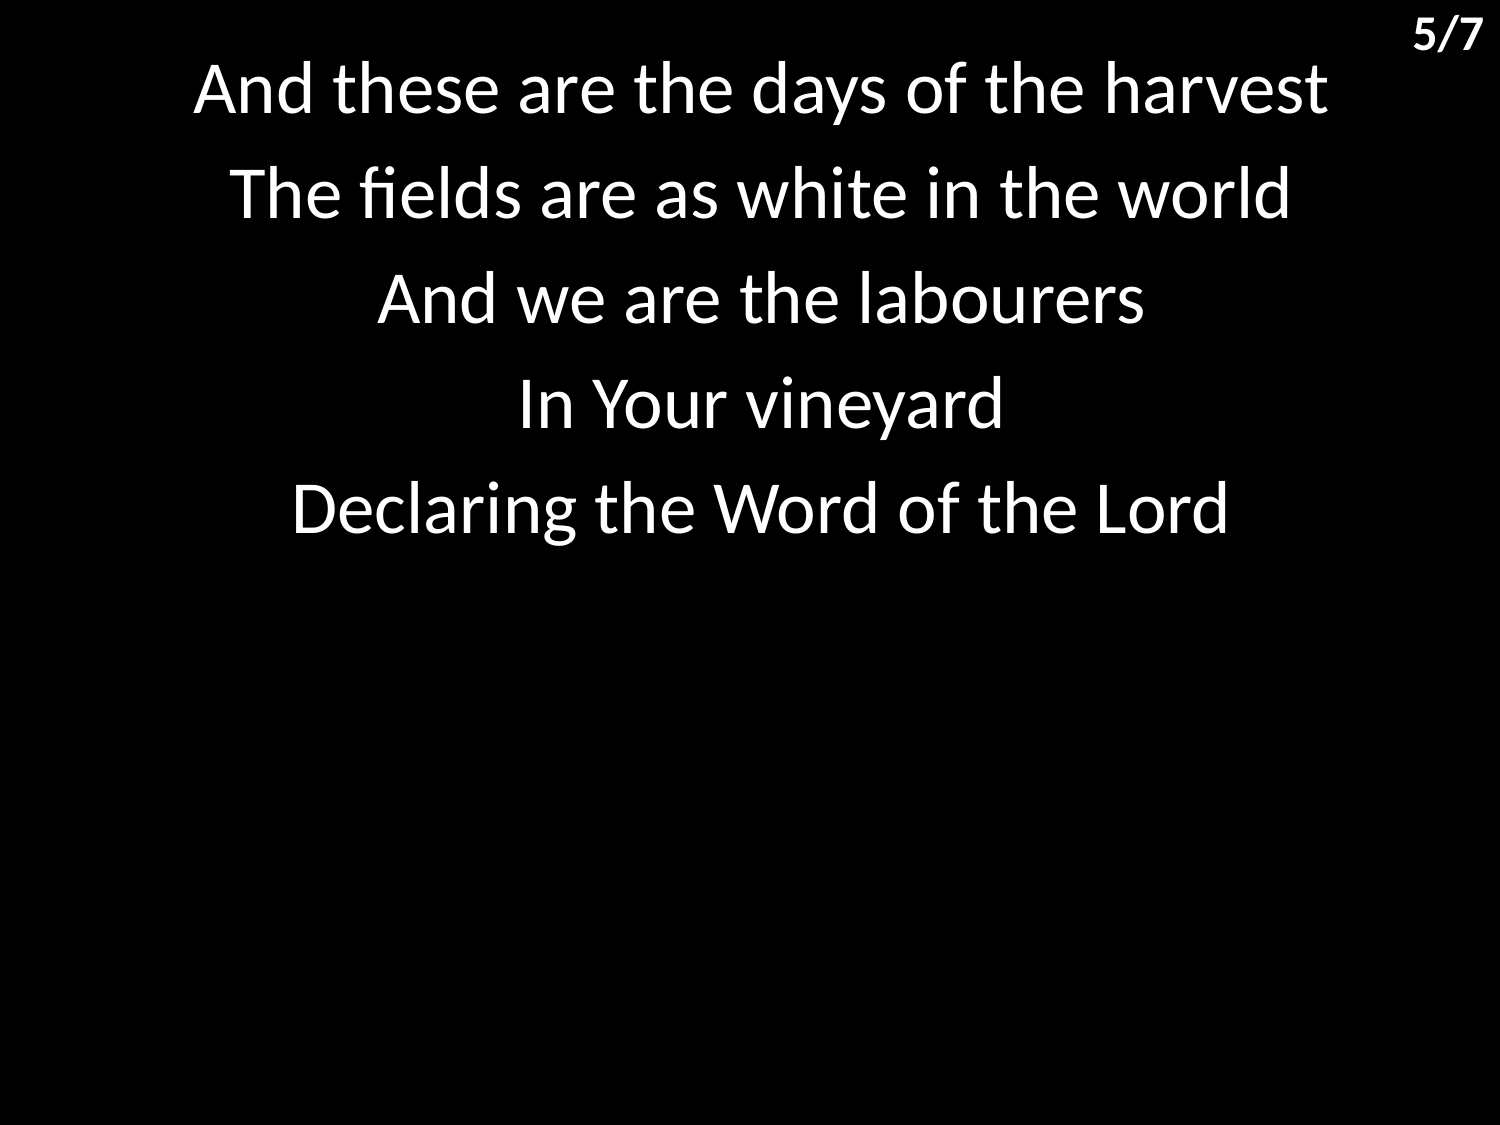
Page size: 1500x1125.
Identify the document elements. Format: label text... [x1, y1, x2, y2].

text_box 5/7 [1397, 0, 1500, 68]
subtitle And these are the days of the harvest The fields are as white in the world And we are the labourers In Your vineyard Declaring the Word of the Lord [53, 30, 1471, 1094]
